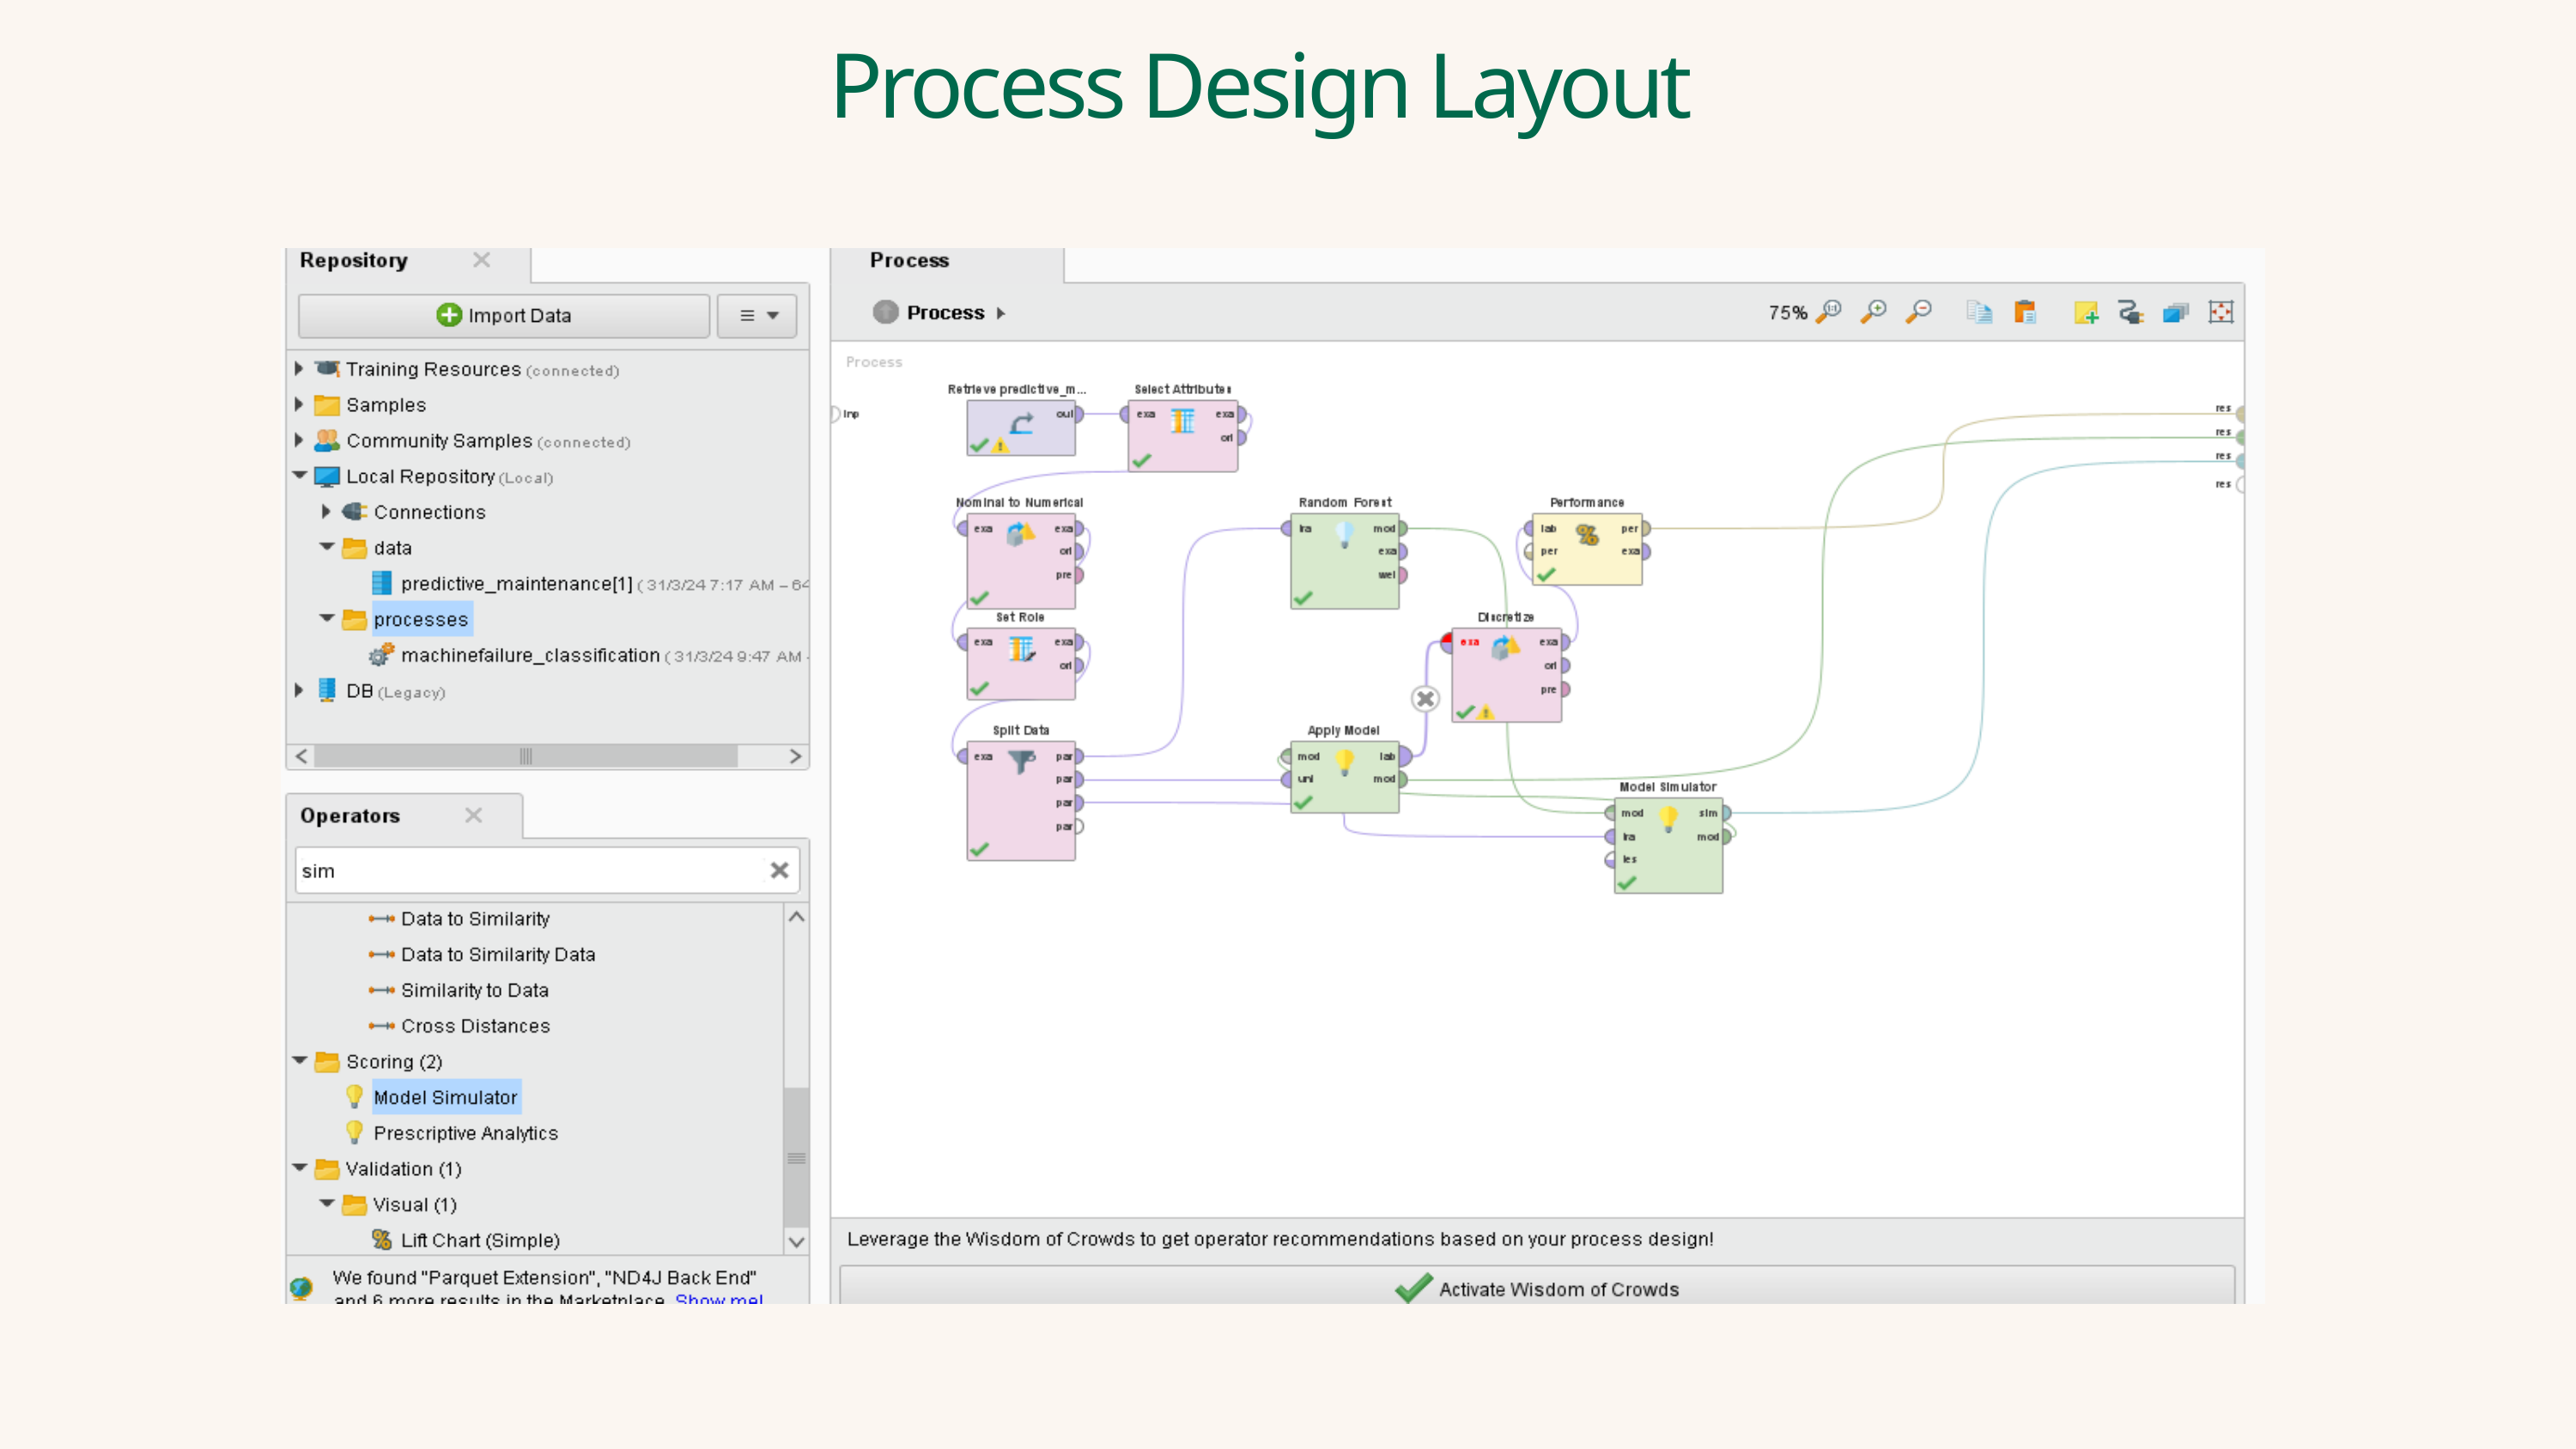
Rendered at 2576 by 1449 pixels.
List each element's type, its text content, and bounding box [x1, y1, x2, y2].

text_box Process Design Layout [597, 55, 1925, 136]
picture [280, 248, 2265, 1304]
